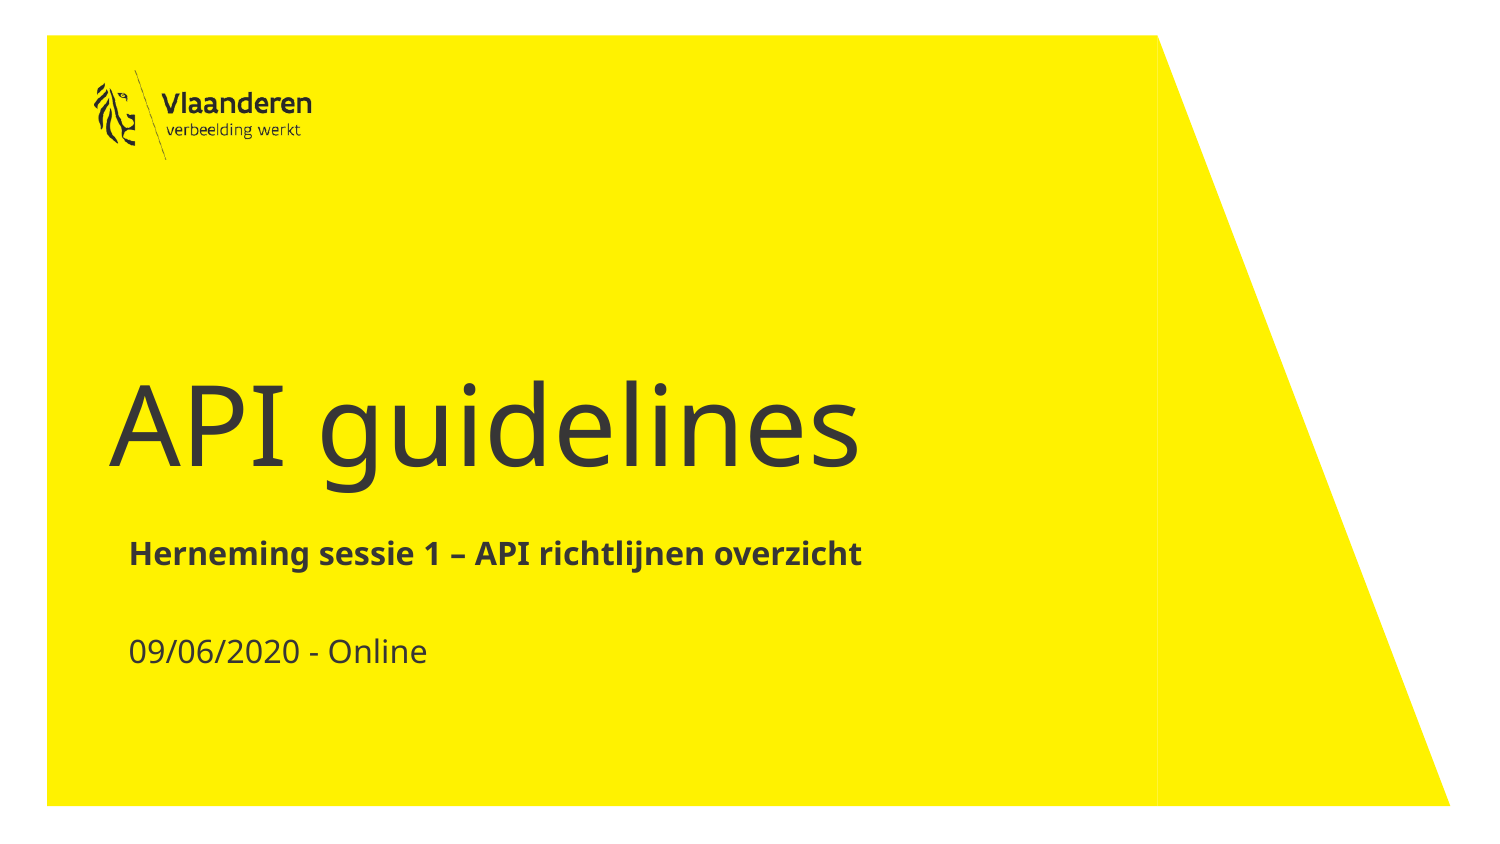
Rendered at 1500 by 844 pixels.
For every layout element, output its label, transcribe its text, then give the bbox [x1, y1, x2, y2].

title API guidelines [94, 310, 1255, 505]
picture [94, 70, 399, 160]
subtitle Herneming sessie 1 – API richtlijnen overzicht 09/06/2020 - Online [96, 513, 1257, 644]
